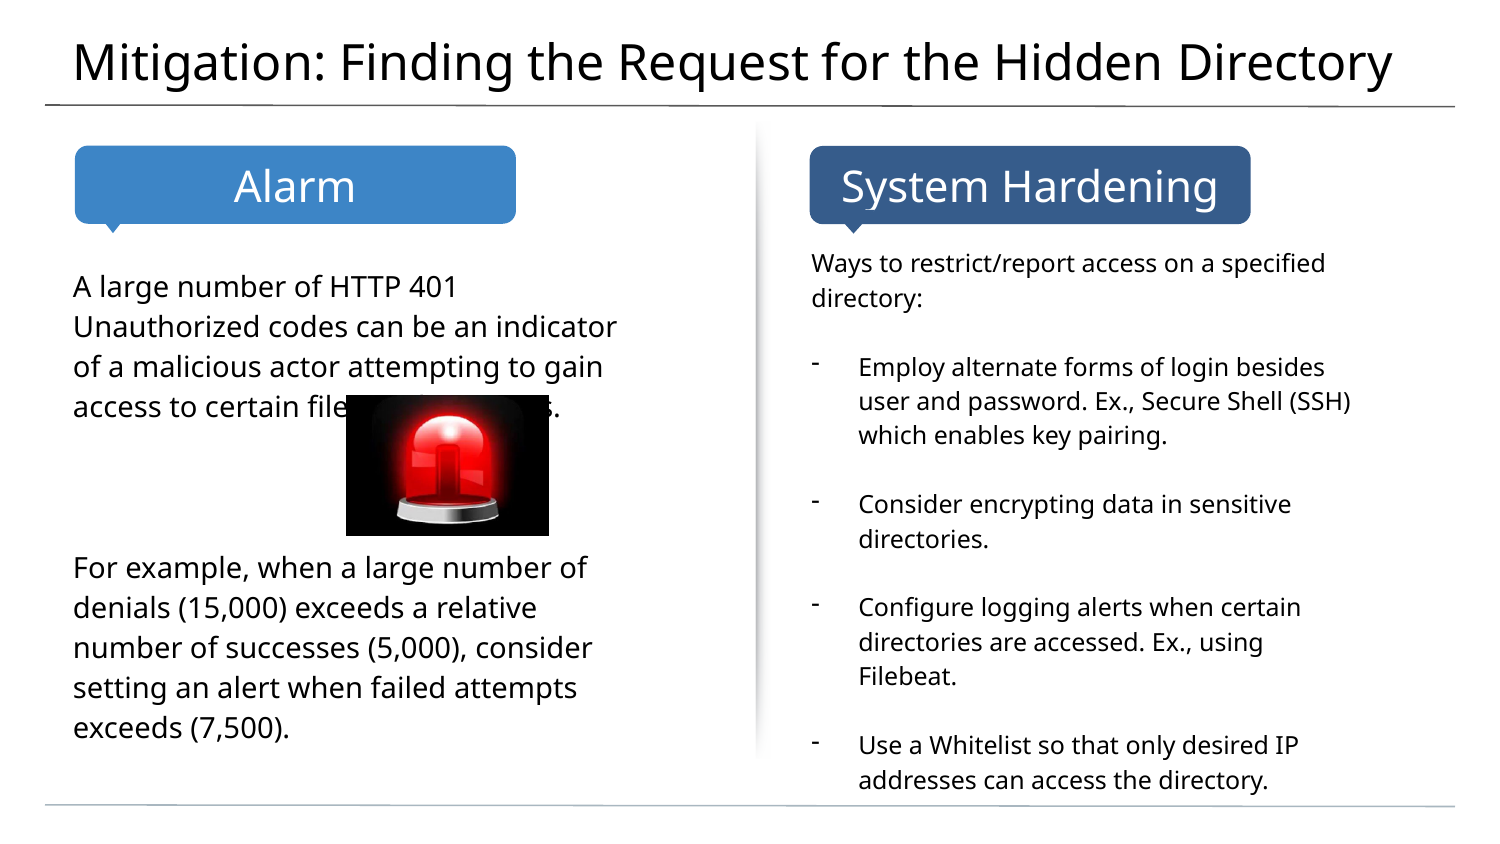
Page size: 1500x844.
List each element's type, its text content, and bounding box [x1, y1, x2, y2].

picture [703, 107, 839, 782]
picture [346, 394, 550, 536]
subtitle Ways to restrict/report access on a specified directory: Employ alternate forms of login besides user and password. Ex., Secure Shell (SSH) which enables key pairing. Consider encrypting data in sensitive directories. Configure logging alerts when certain directories are accessed. Ex., using Filebeat. Use a Whitelist so that only desired IP addresses can access the directory. [736, 213, 1442, 755]
subtitle A large number of HTTP 401 Unauthorized codes can be an indicator of a malicious actor attempting to gain access to certain files or directories. For example, when a large number of denials (15,000) exceeds a relative number of successes (5,000), consider setting an alert when failed attempts exceeds (7,500). [0, 262, 704, 805]
title Mitigation: Finding the Request for the Hidden Directory [0, 0, 1500, 88]
